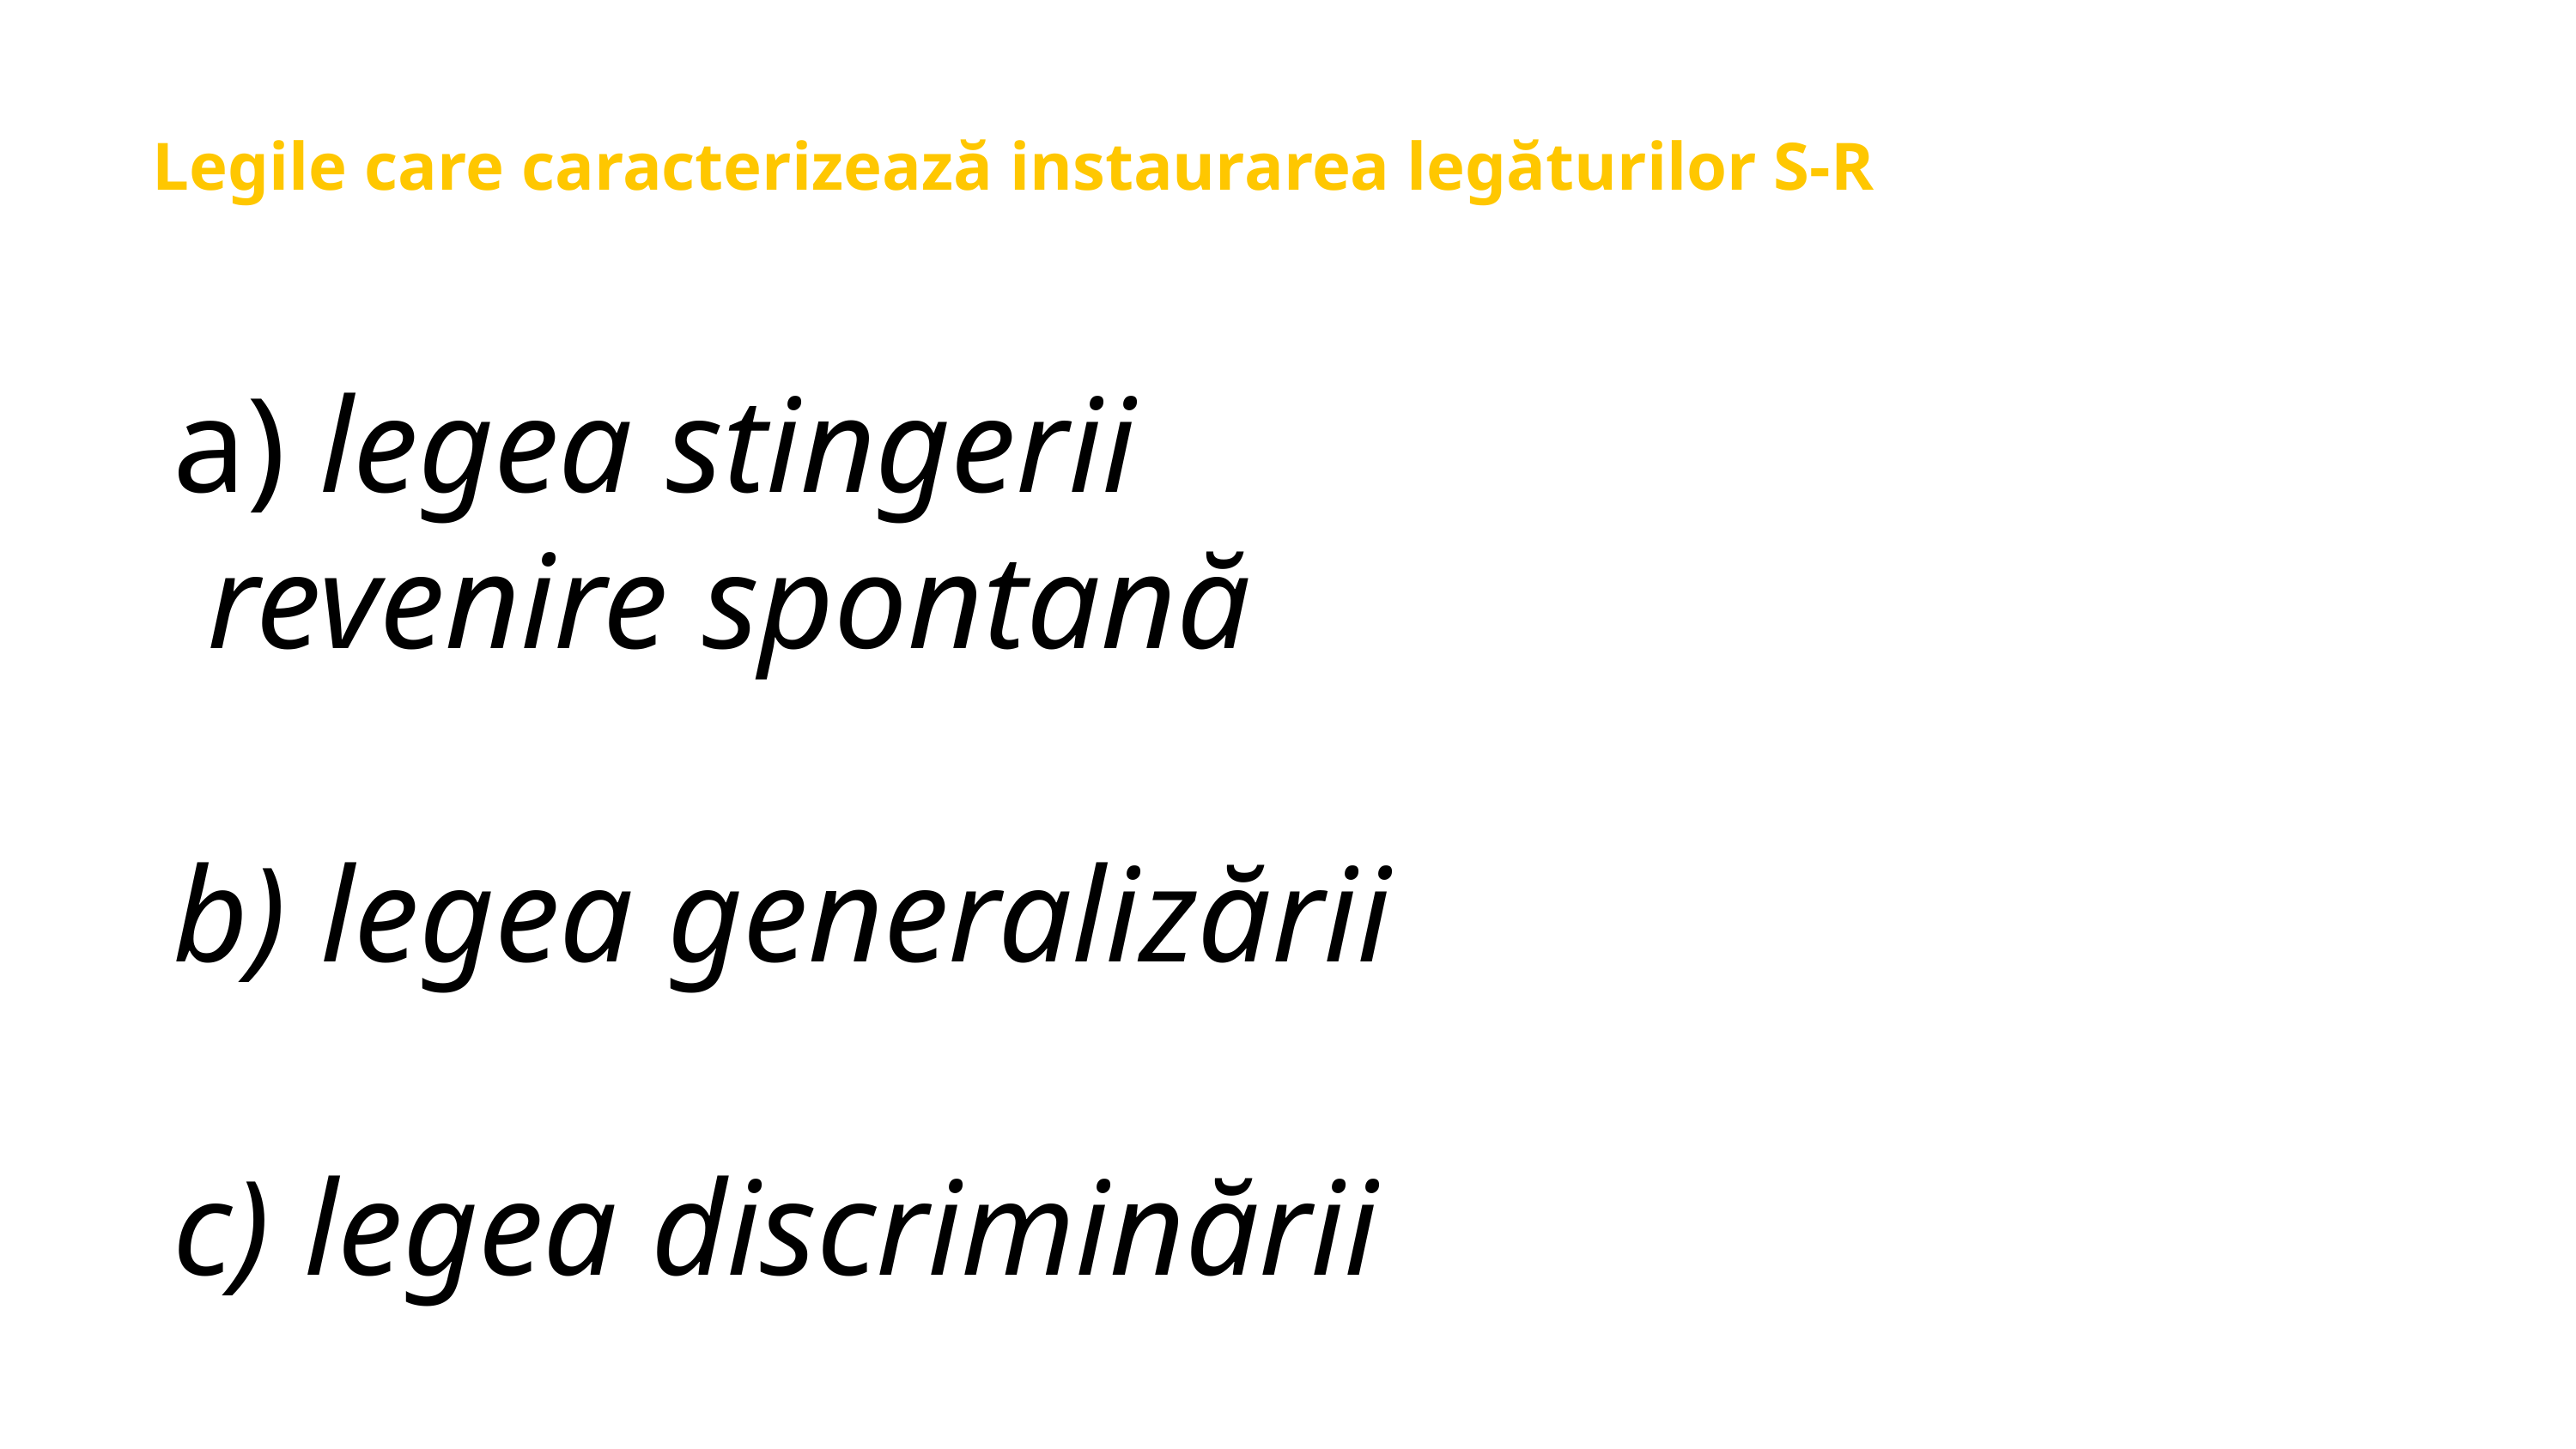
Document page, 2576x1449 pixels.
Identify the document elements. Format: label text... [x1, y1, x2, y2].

title Legile care caracterizează instaurarea legăturilor S-R [129, 33, 2447, 298]
list a) legea stingerii revenire spontană b) legea generalizării c) legea discriminării [129, 337, 2447, 1294]
